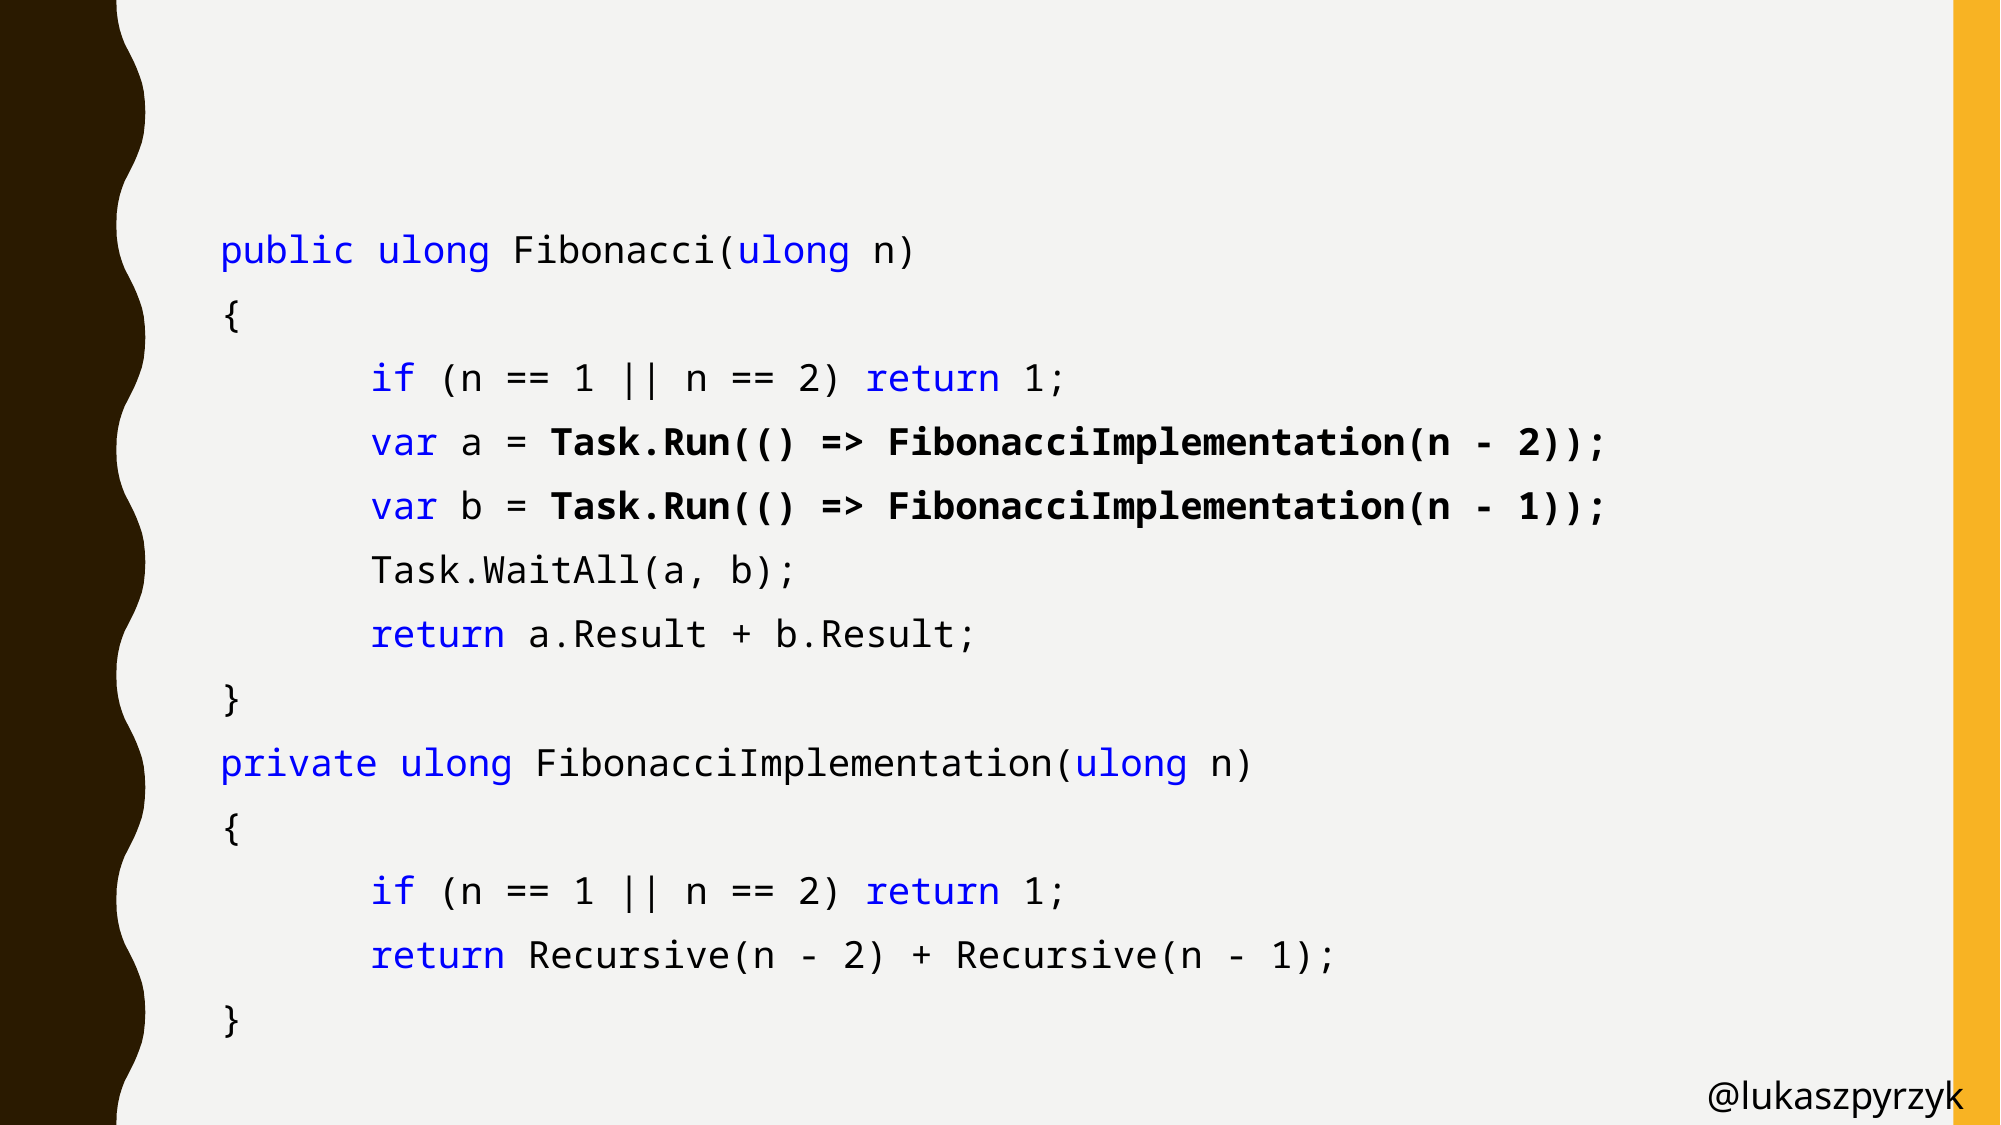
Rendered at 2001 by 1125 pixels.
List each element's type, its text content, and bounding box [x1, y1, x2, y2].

text_box @lukaszpyrzyk [1692, 1064, 2000, 1125]
list public ulong Fibonacci(ulong n) { if (n == 1 || n == 2) return 1; var a = Task.Run(() => FibonacciImplementation(n - 2)); var b = Task.Run(() => FibonacciImplementation(n - 1)); Task.WaitAll(a, b); return a.Result + b.Result; } private ulong FibonacciImplementation(ulong n) { if (n == 1 || n == 2) return 1; return Recursive(n - 2) + Recursive(n - 1); } [205, 213, 1875, 1082]
